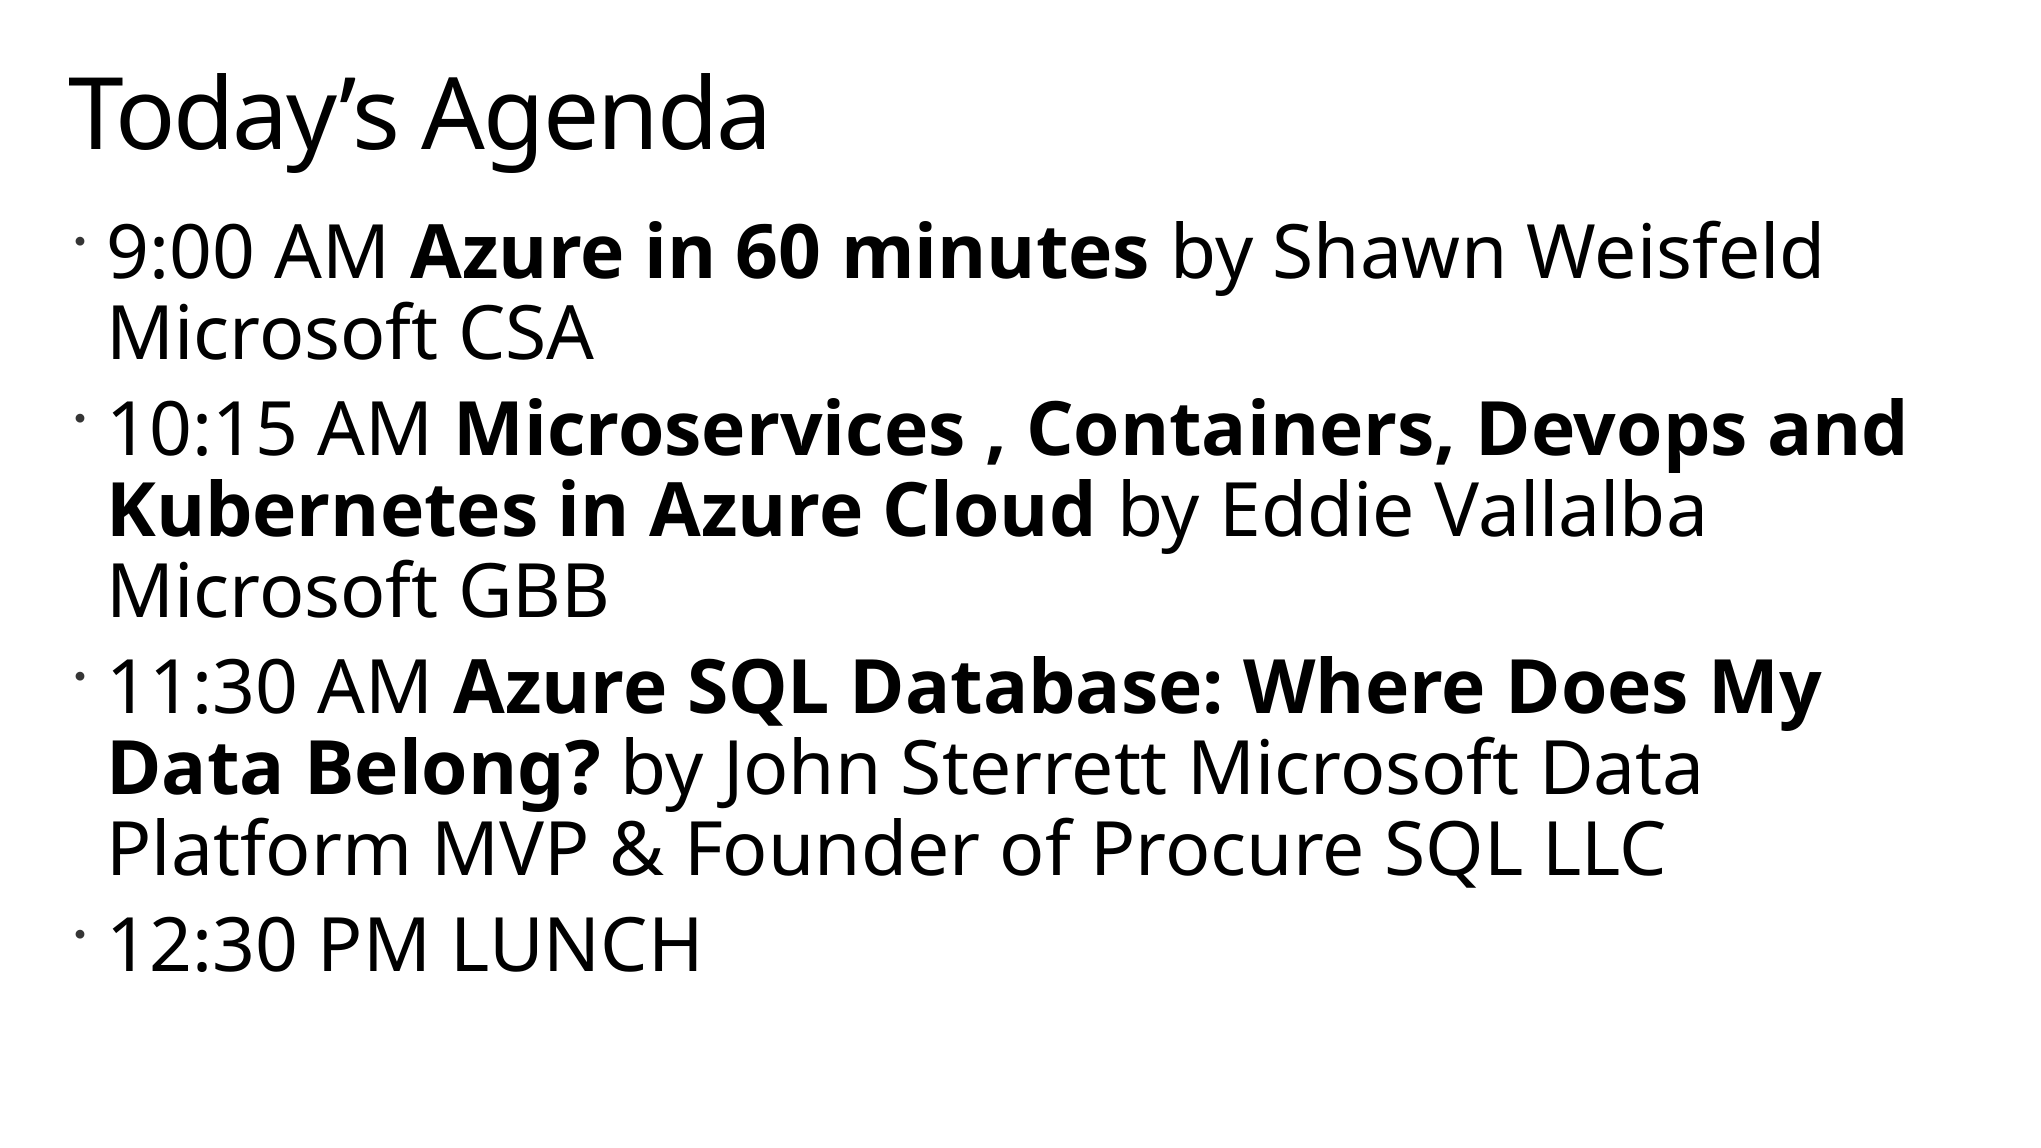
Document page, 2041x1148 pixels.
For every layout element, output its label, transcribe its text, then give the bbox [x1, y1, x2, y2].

list 9:00 AM Azure in 60 minutes by Shawn Weisfeld Microsoft CSA 10:15 AM Microservices , Containers, Devops and Kubernetes in Azure Cloud by Eddie Vallalba Microsoft GBB 11:30 AM Azure SQL Database: Where Does My Data Belong? by John Sterrett Microsoft Data Platform MVP & Founder of Procure SQL LLC 12:30 PM LUNCH [45, 198, 1996, 938]
title Today’s Agenda [45, 48, 1996, 198]
